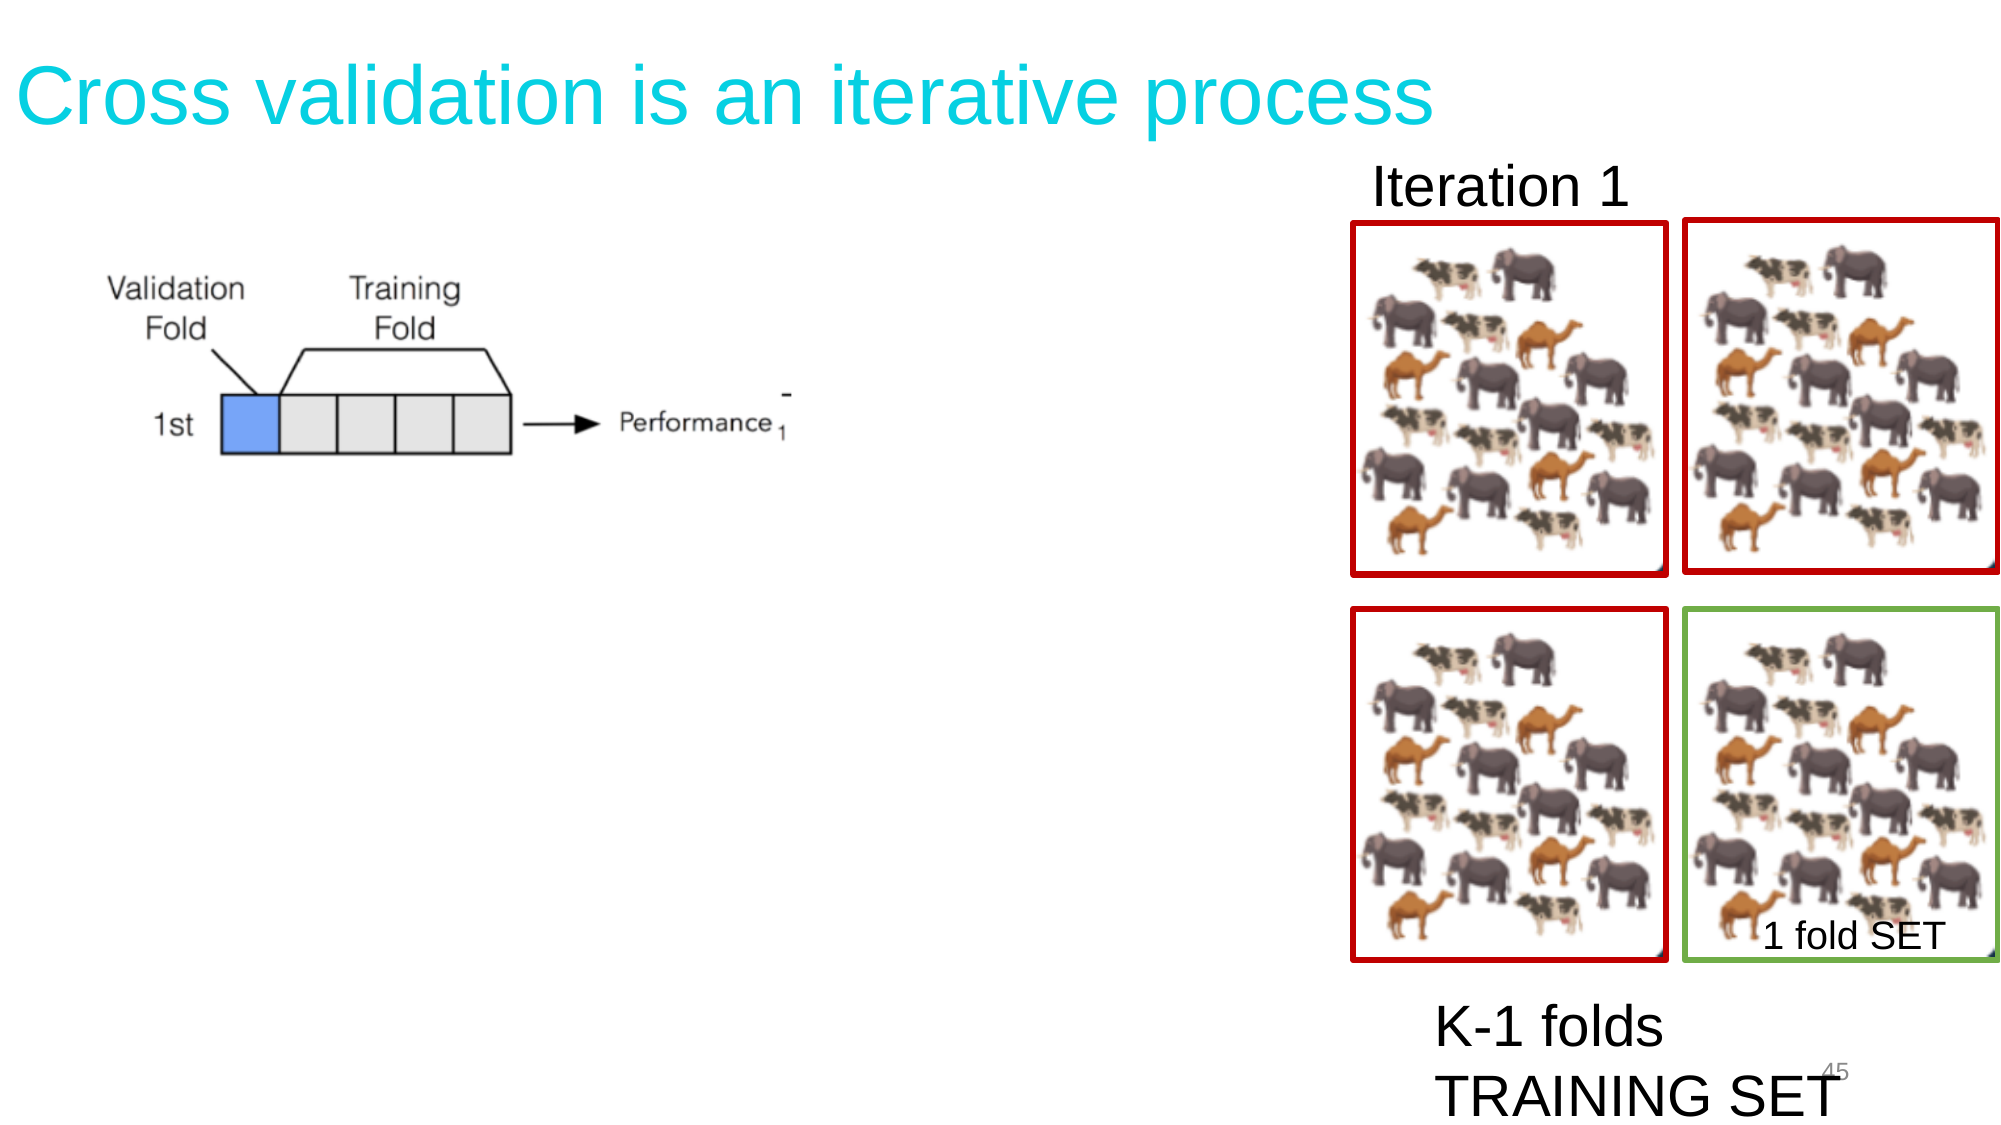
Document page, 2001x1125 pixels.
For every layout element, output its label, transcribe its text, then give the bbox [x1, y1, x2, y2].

picture [1356, 611, 1664, 958]
text_box 1 fold SET [1747, 961, 2000, 973]
picture [1687, 611, 1996, 958]
slide_number ‹#› [1498, 1054, 1998, 1125]
text_box K-1 folds TRAINING SET [1419, 973, 1919, 1039]
title Cross validation is an iterative process [12, 19, 1617, 220]
picture [1687, 223, 1996, 569]
text_box Iteration 1 [1356, 133, 1821, 234]
picture [33, 230, 792, 468]
picture [1356, 226, 1664, 572]
